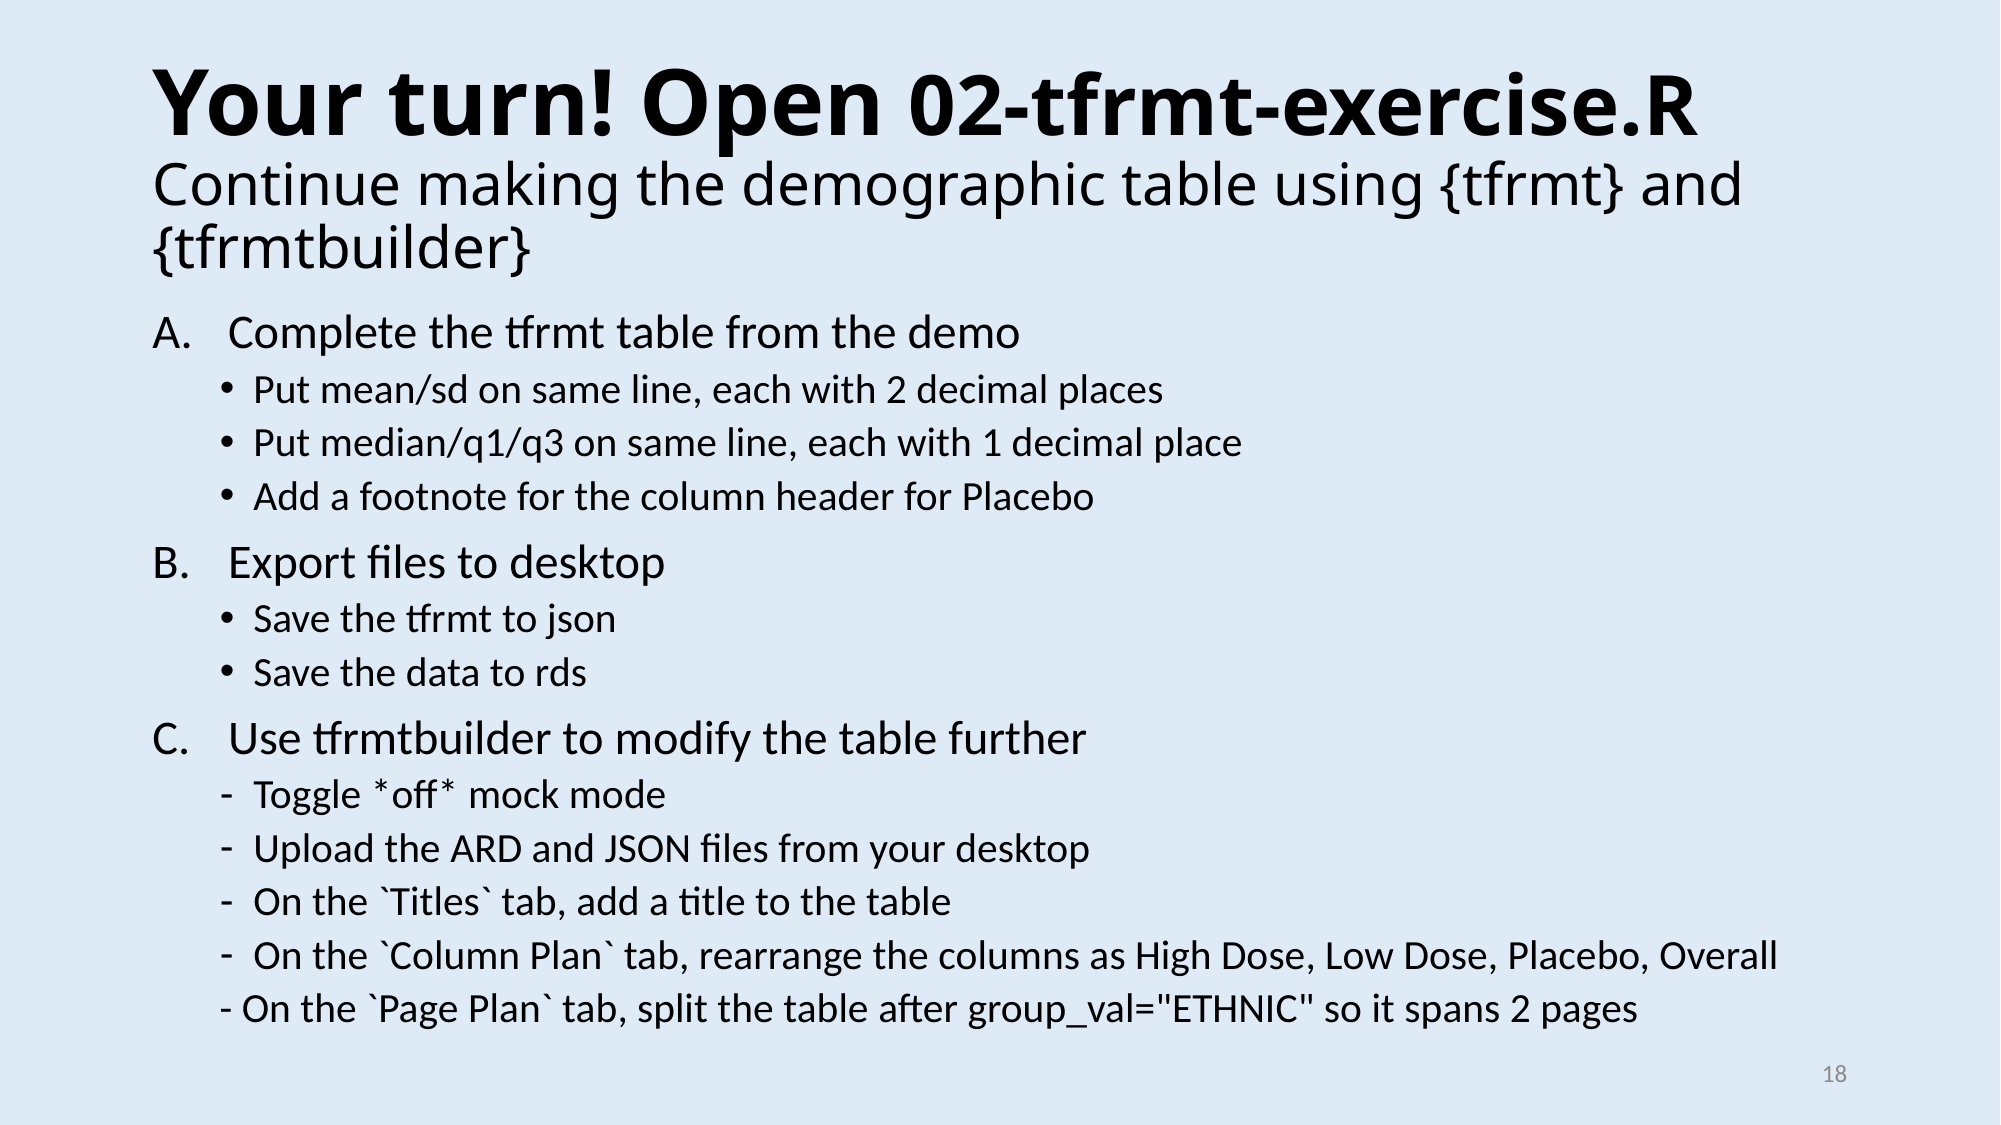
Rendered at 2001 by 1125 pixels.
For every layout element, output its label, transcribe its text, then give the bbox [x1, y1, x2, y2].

slide_number 18 [1412, 1042, 1863, 1103]
list Complete the tfrmt table from the demo Put mean/sd on same line, each with 2 decimal places Put median/q1/q3 on same line, each with 1 decimal place Add a footnote for the column header for Placebo Export files to desktop Save the tfrmt to json Save the data to rds Use tfrmtbuilder to modify the table further Toggle *off* mock mode Upload the ARD and JSON files from your desktop On the `Titles` tab, add a title to the table On the `Column Plan` tab, rearrange the columns as High Dose, Low Dose, Placebo, Overall - On the `Page Plan` tab, split the table after group_val="ETHNIC" so it spans 2 pages [137, 299, 1863, 1043]
title Your turn! Open 02-tfrmt-exercise.R Continue making the demographic table using {tfrmt} and {tfrmtbuilder} [137, 59, 1863, 278]
